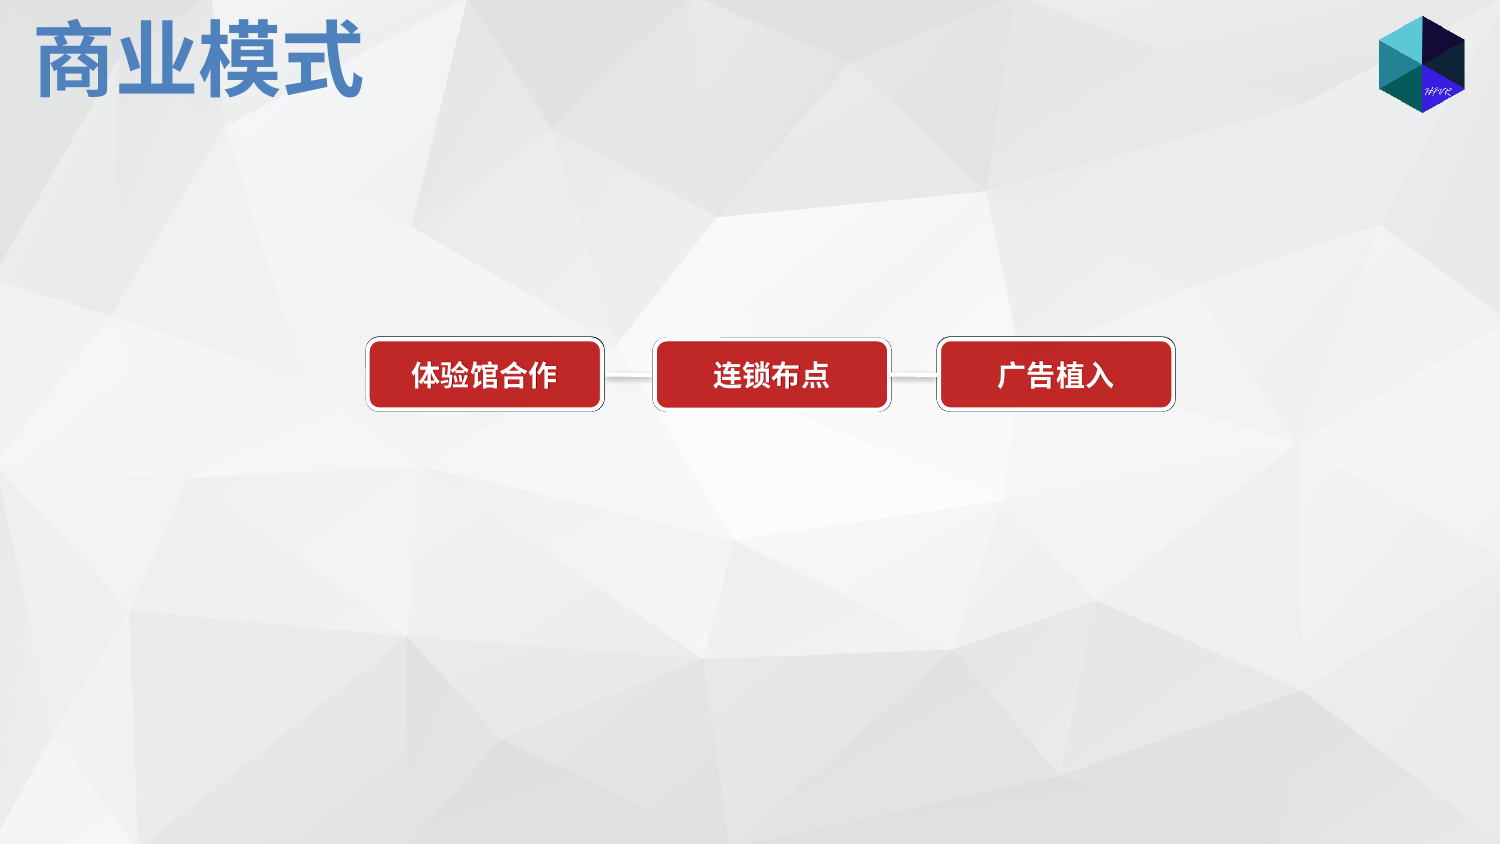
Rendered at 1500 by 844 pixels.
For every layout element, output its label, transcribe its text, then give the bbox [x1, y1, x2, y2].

picture [0, 0, 1500, 844]
text_box 体验馆合作 [365, 337, 605, 412]
text_box 连锁布点 [652, 337, 892, 412]
text_box 商业模式 [17, 0, 1147, 115]
text_box 广告植入 [936, 337, 1176, 412]
